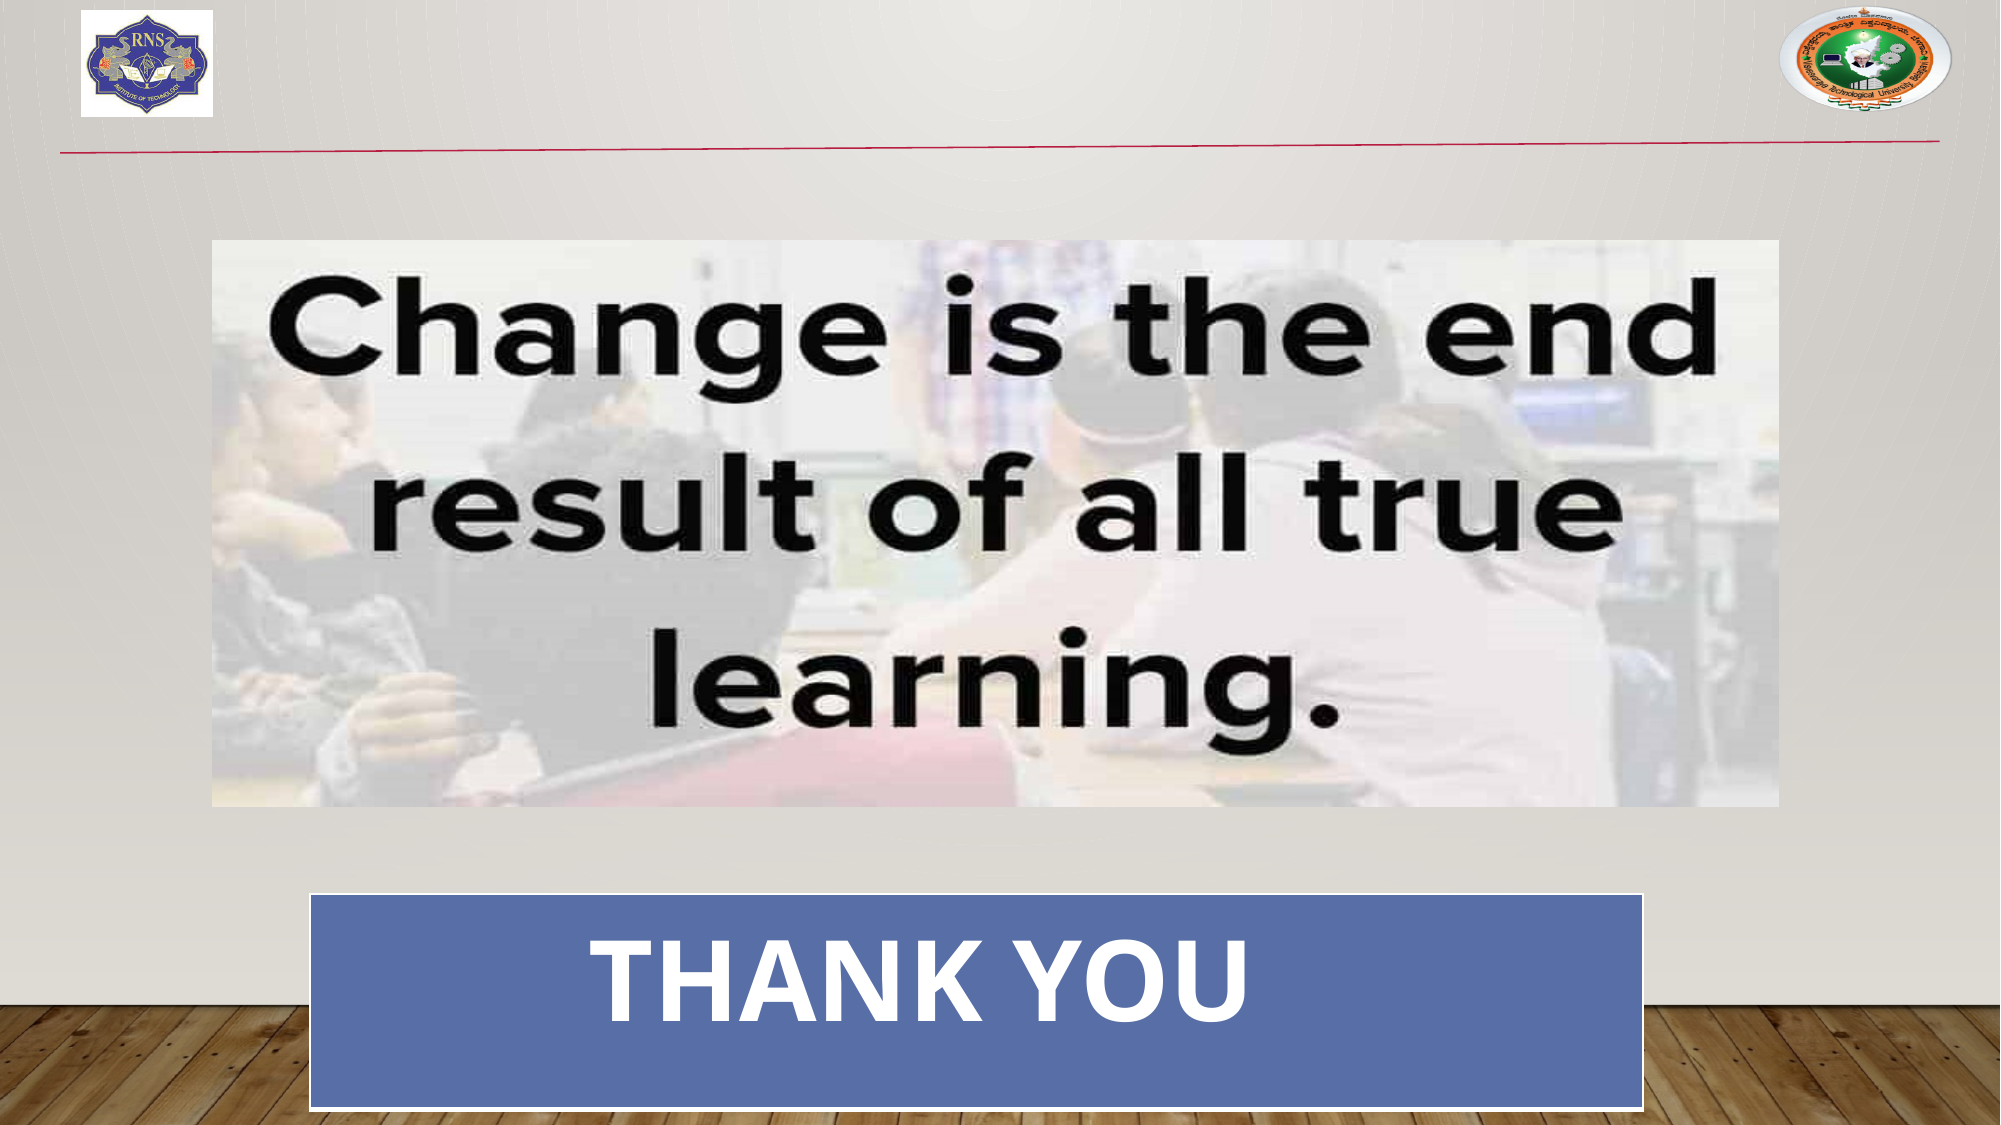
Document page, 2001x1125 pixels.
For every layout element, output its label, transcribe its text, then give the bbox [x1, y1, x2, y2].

table_header THANK YOU [311, 895, 1642, 1107]
picture [1778, 5, 1953, 112]
picture [0, 1005, 2000, 1125]
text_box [59, 141, 1940, 154]
picture [81, 9, 214, 117]
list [212, 240, 1779, 807]
